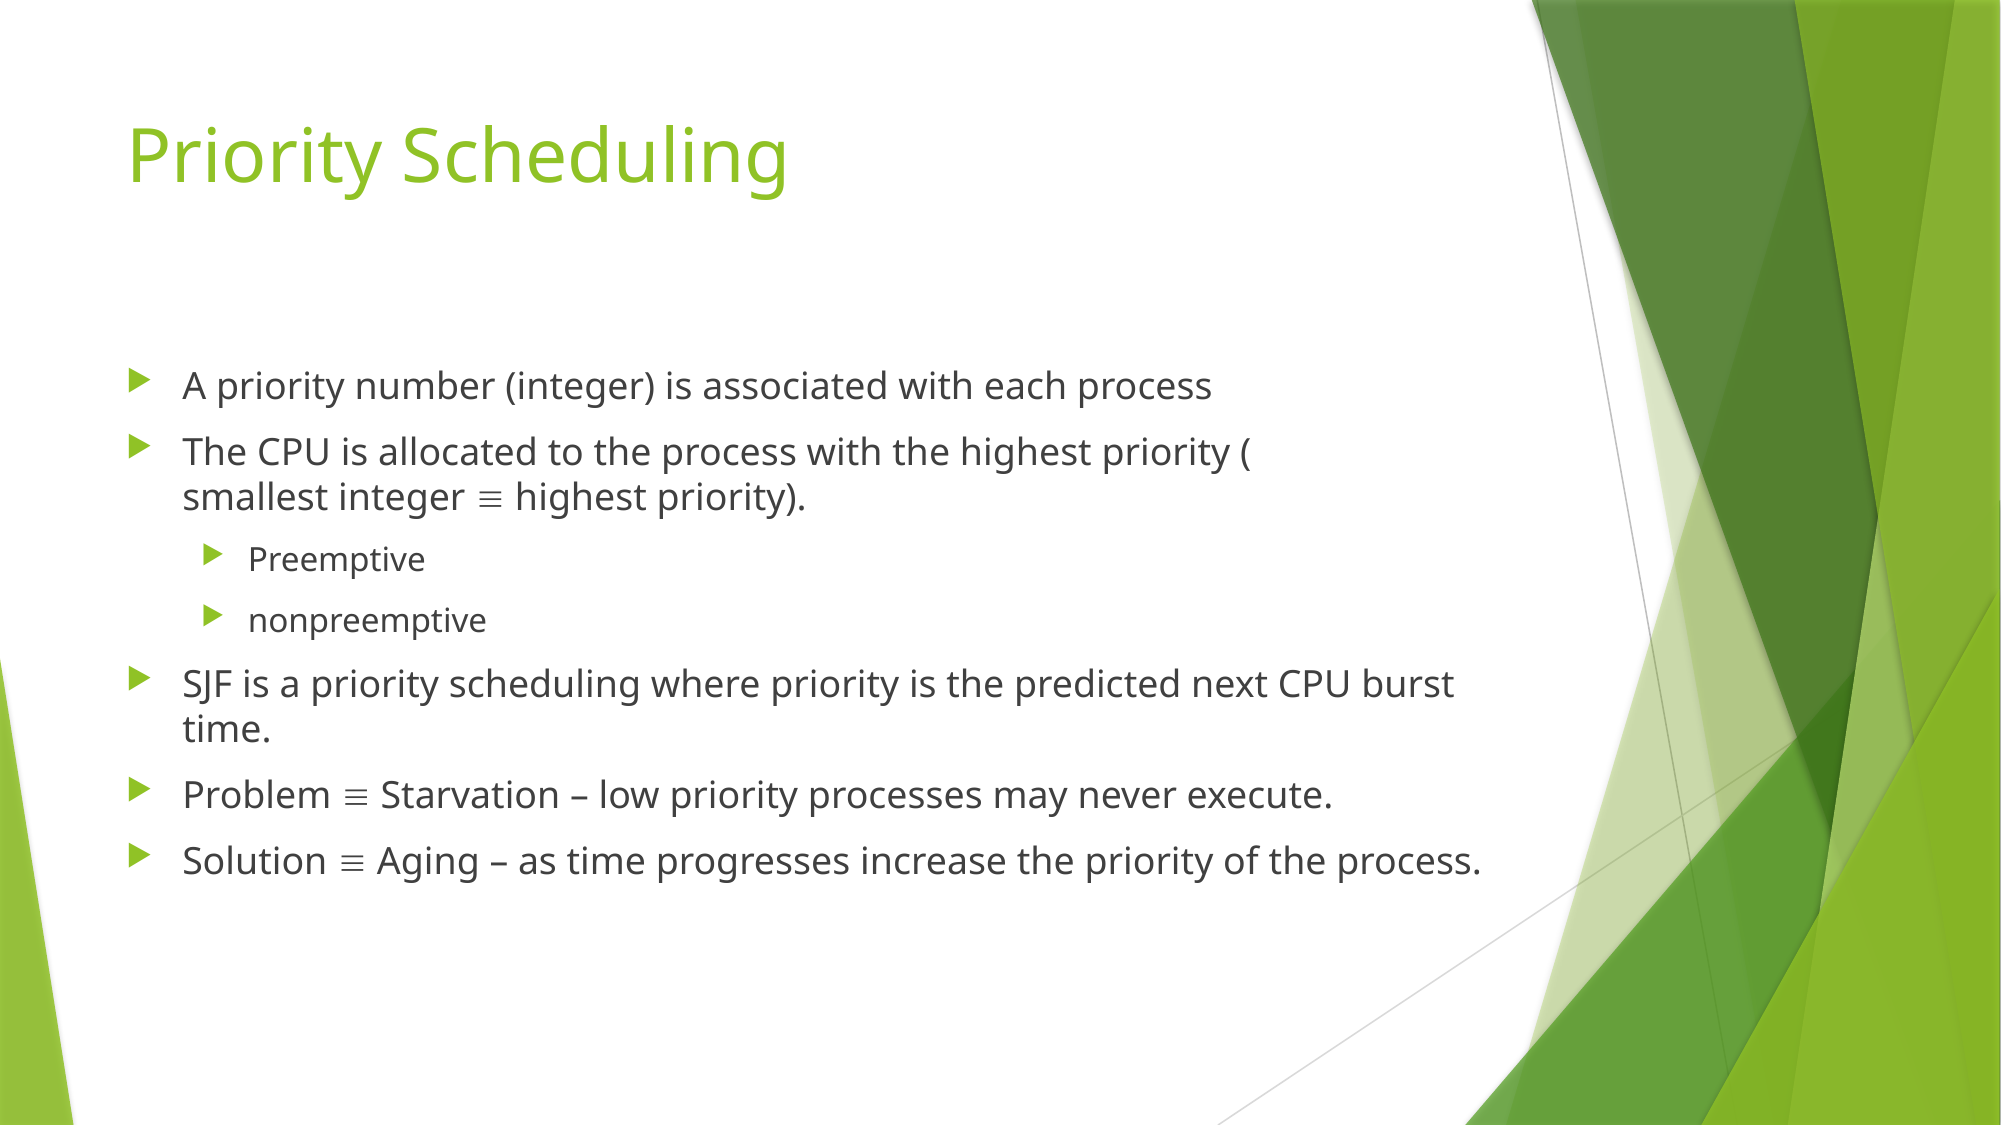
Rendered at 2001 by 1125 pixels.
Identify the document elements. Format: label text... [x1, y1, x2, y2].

list A priority number (integer) is associated with each process The CPU is allocated to the process with the highest priority ( smallest integer  highest priority). Preemptive nonpreemptive SJF is a priority scheduling where priority is the predicted next CPU burst time. Problem  Starvation – low priority processes may never execute. Solution  Aging – as time progresses increase the priority of the process. [111, 354, 1522, 992]
title Priority Scheduling [111, 99, 1522, 317]
